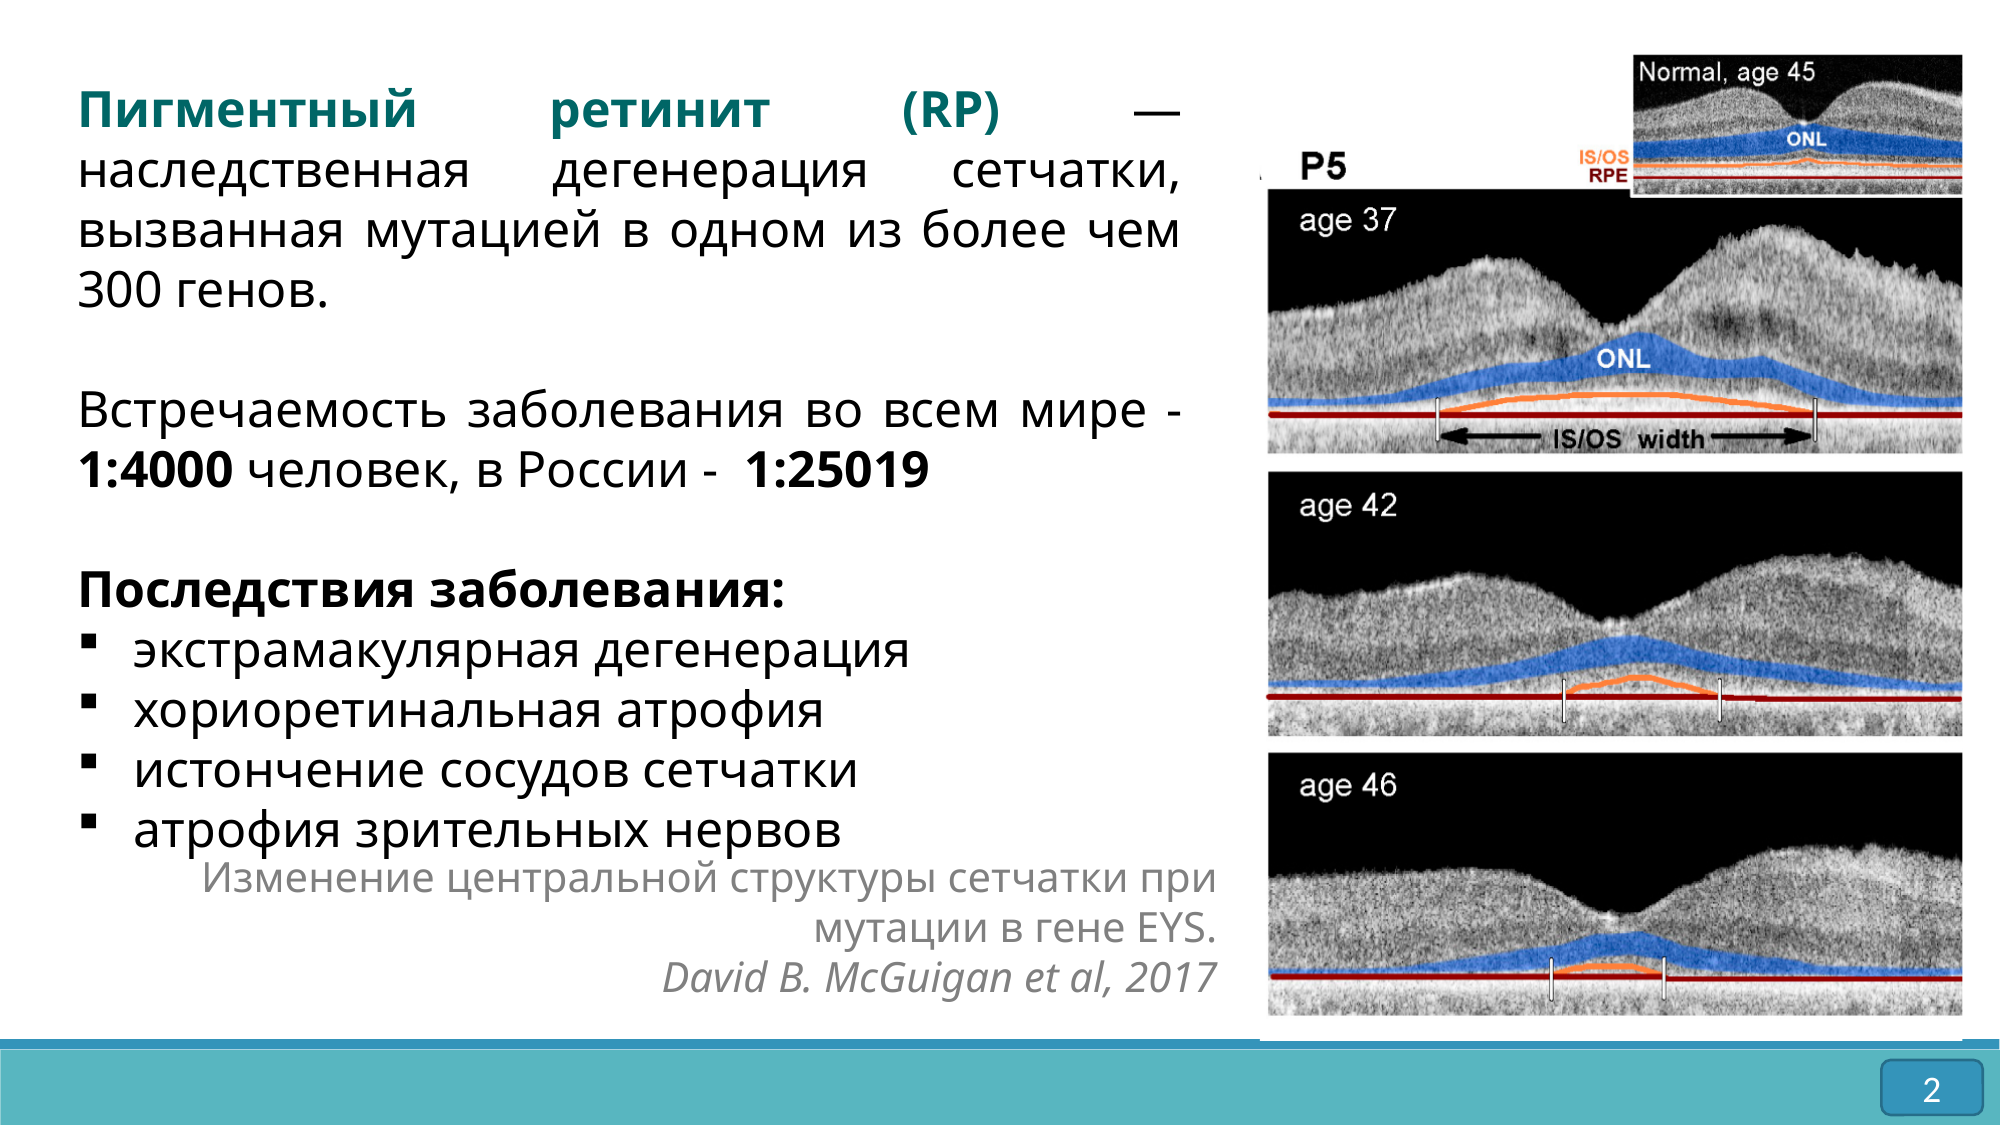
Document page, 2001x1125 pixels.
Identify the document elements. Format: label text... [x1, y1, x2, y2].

text_box Изменение центральной структуры cетчатки при мутации в гене EYS. David B. McGuigan et al, 2017 [164, 843, 1233, 1008]
picture [1259, 36, 1963, 1042]
text_box Пигментный ретинит (RP) — наследственная дегенерация сетчатки, вызванная мутацией в одном из более чем 300 генов. Встречаемость заболевания во всем мире - 1:4000 человек, в России - 1:25019 Последствия заболевания: экстрамакулярная дегенерация хориоретинальная атрофия истончение сосудов сетчатки атрофия зрительных нервов [62, 69, 1198, 1015]
